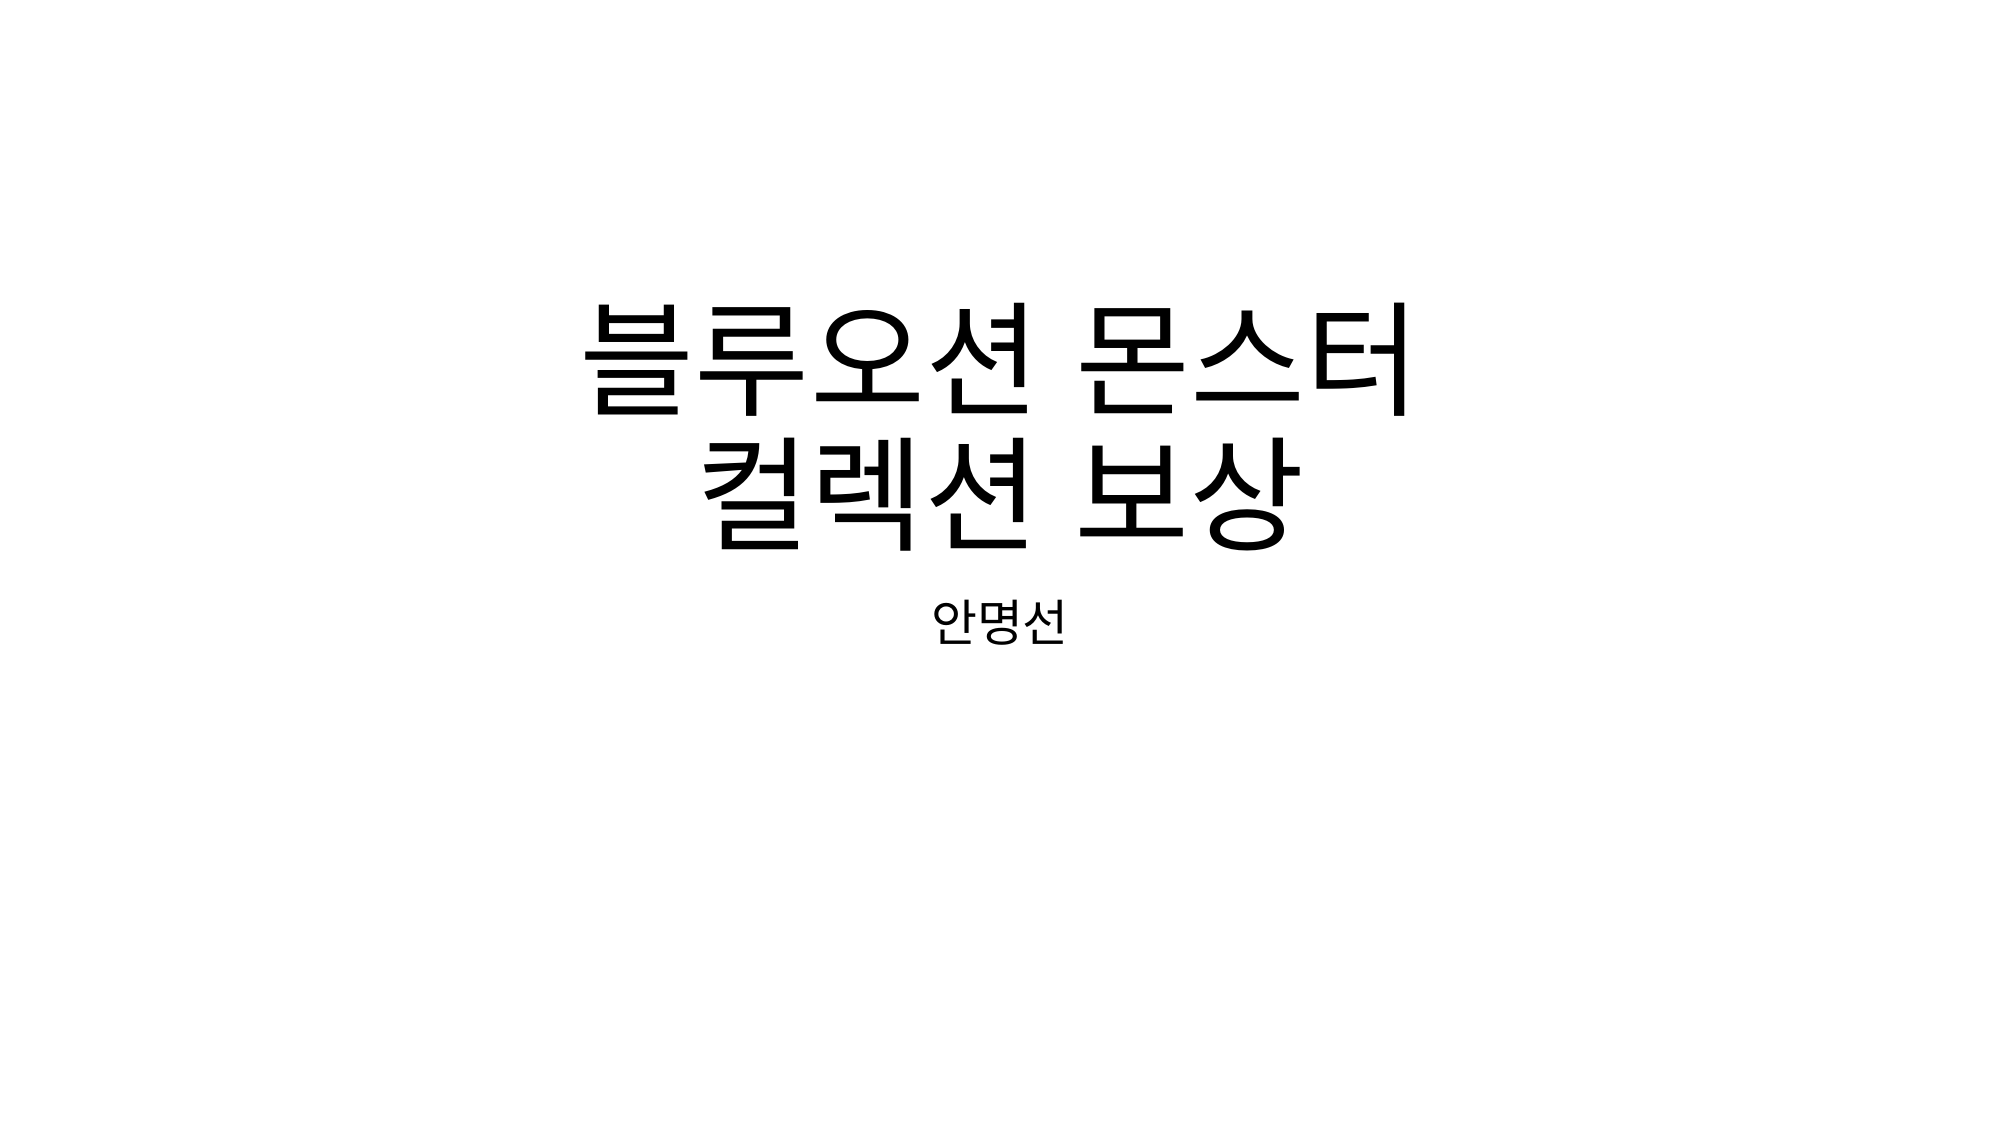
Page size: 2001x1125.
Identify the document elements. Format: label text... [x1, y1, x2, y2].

title 블루오션 몬스터 컬렉션 보상 [249, 184, 1750, 576]
subtitle 안명선 [249, 590, 1750, 863]
